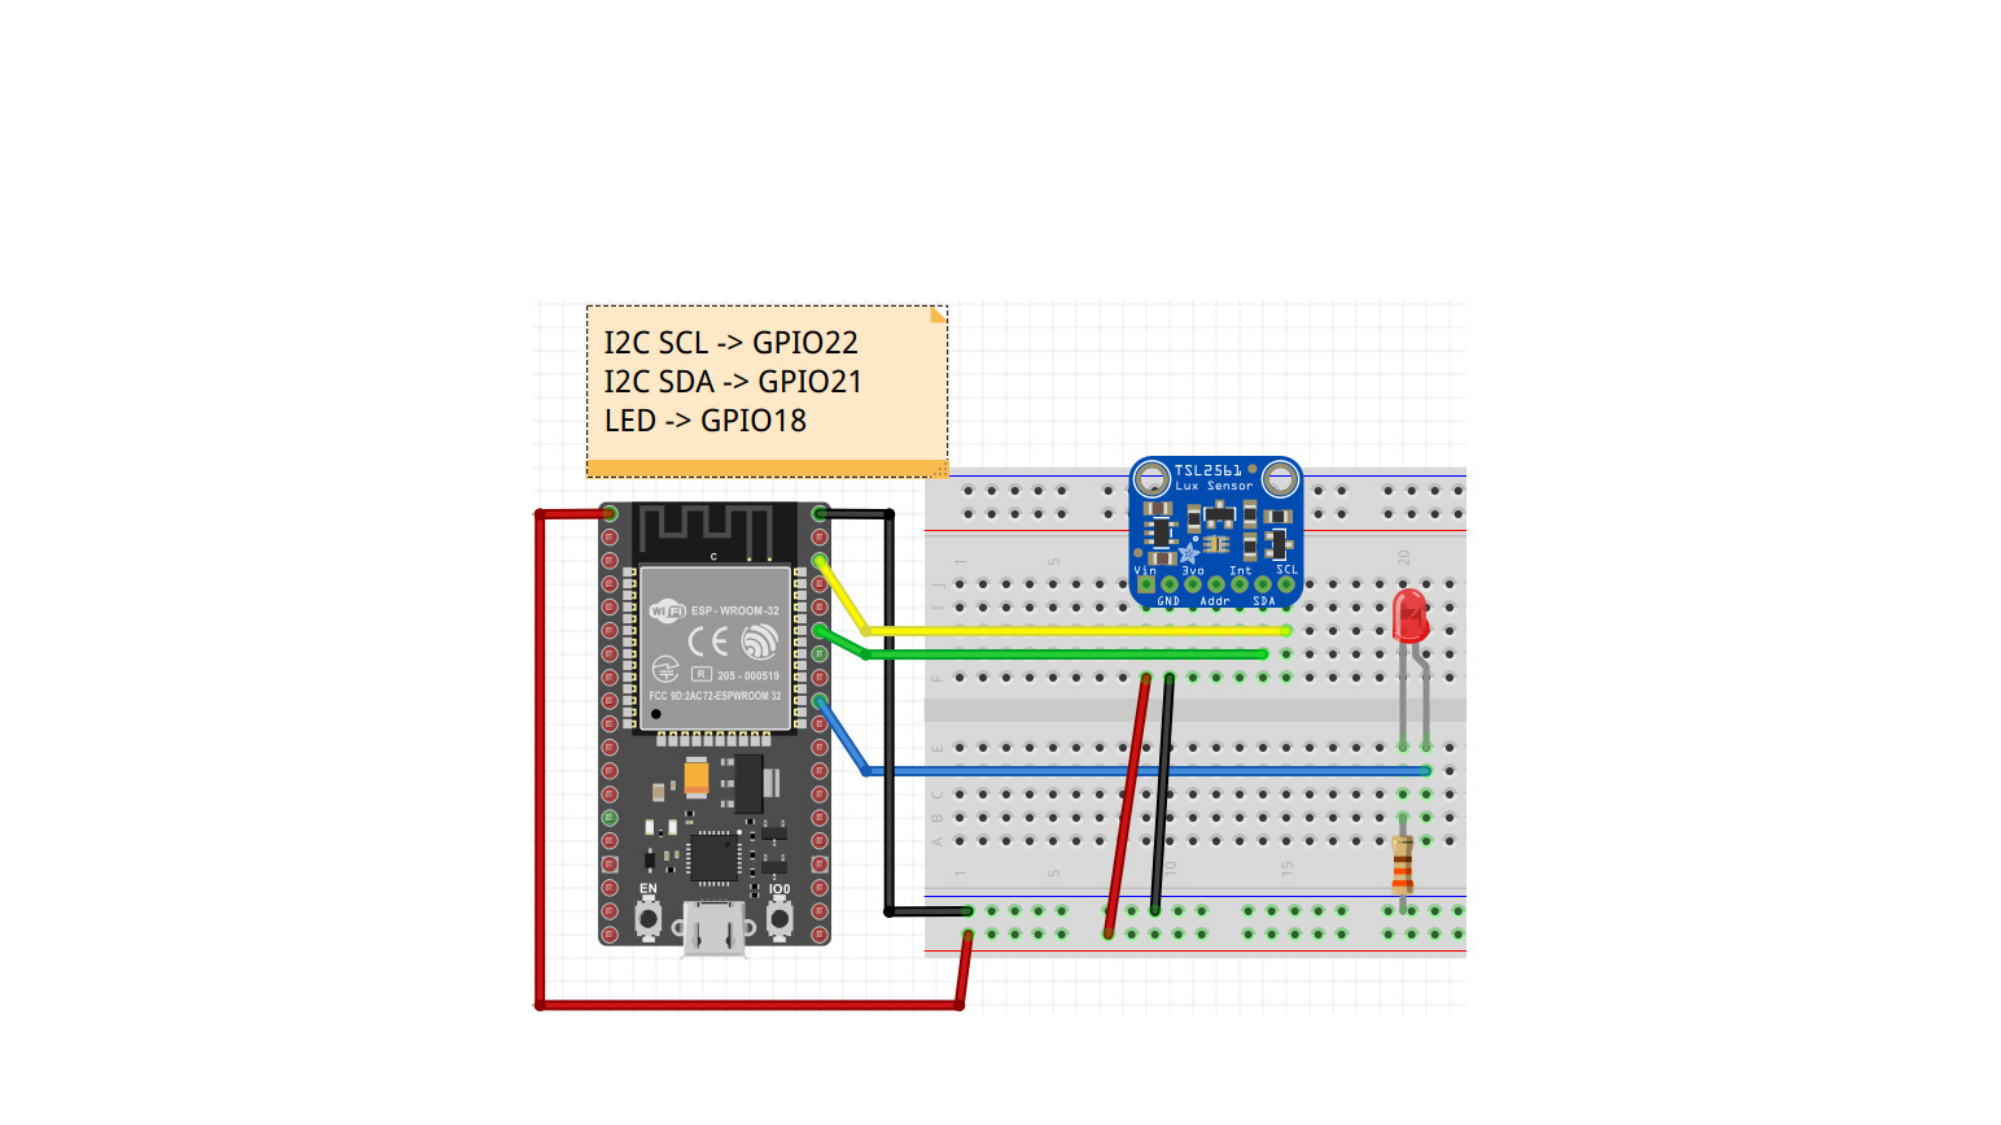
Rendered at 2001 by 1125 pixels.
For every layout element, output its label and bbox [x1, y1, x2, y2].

list [418, 299, 1582, 1014]
